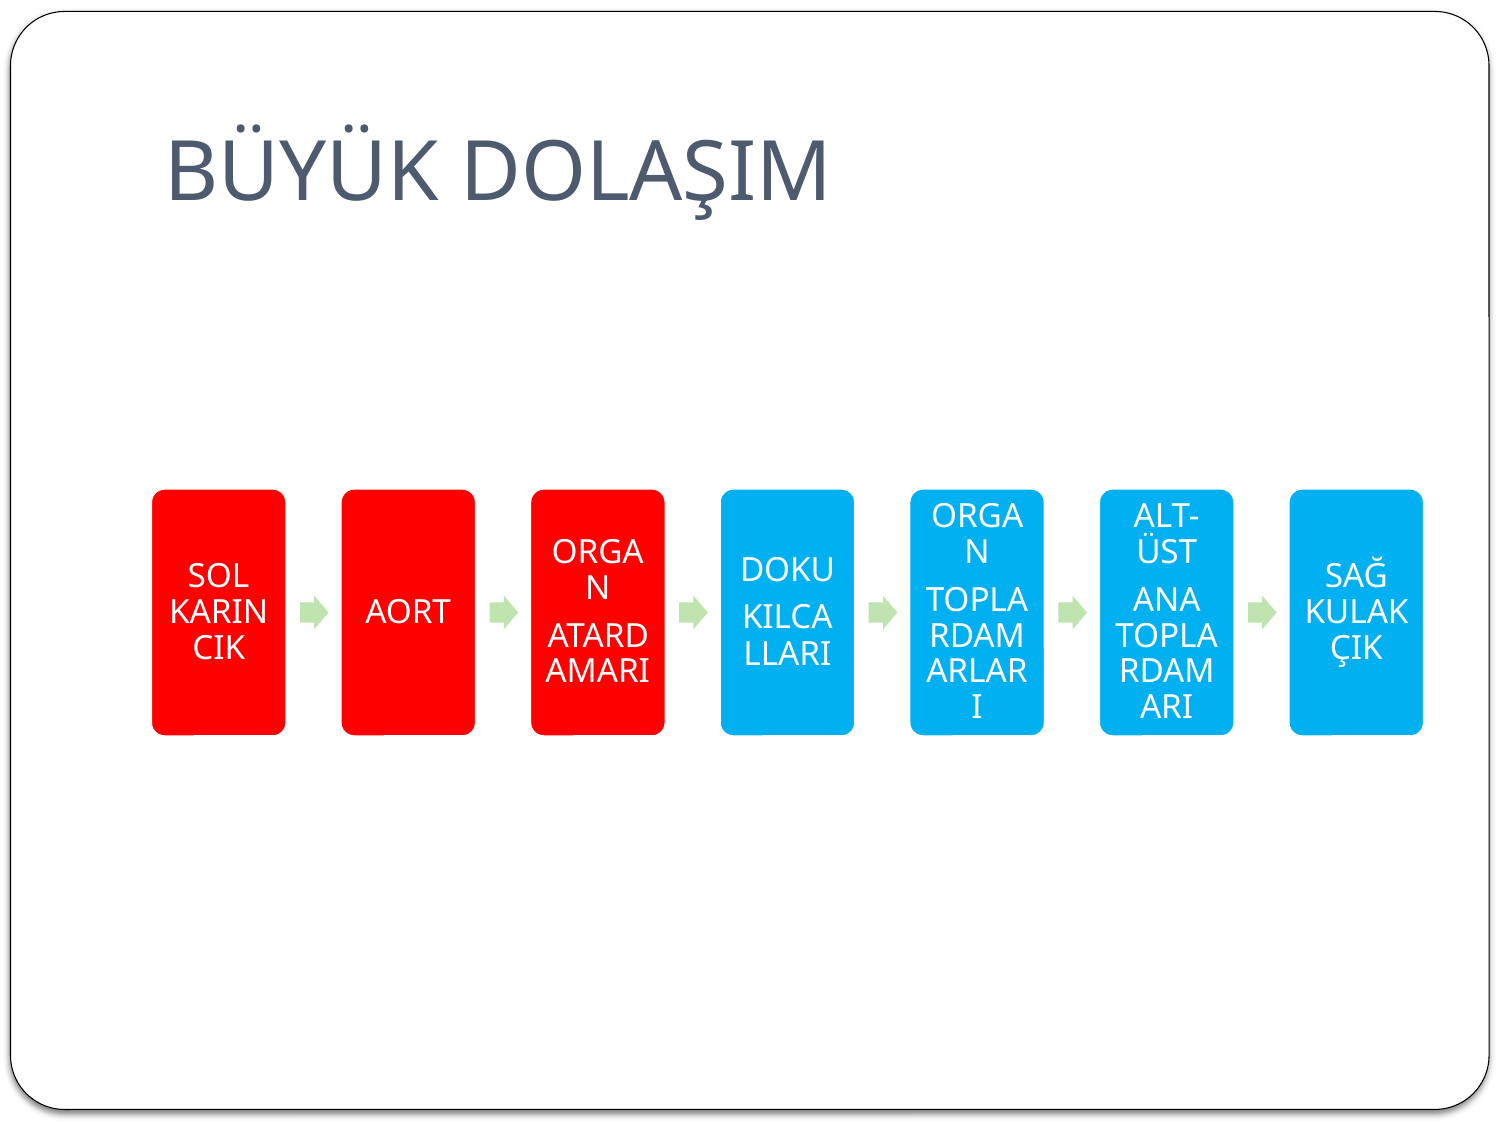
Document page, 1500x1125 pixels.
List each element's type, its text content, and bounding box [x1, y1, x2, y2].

title BÜYÜK DOLAŞIM [150, 45, 1425, 233]
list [149, 237, 1426, 988]
